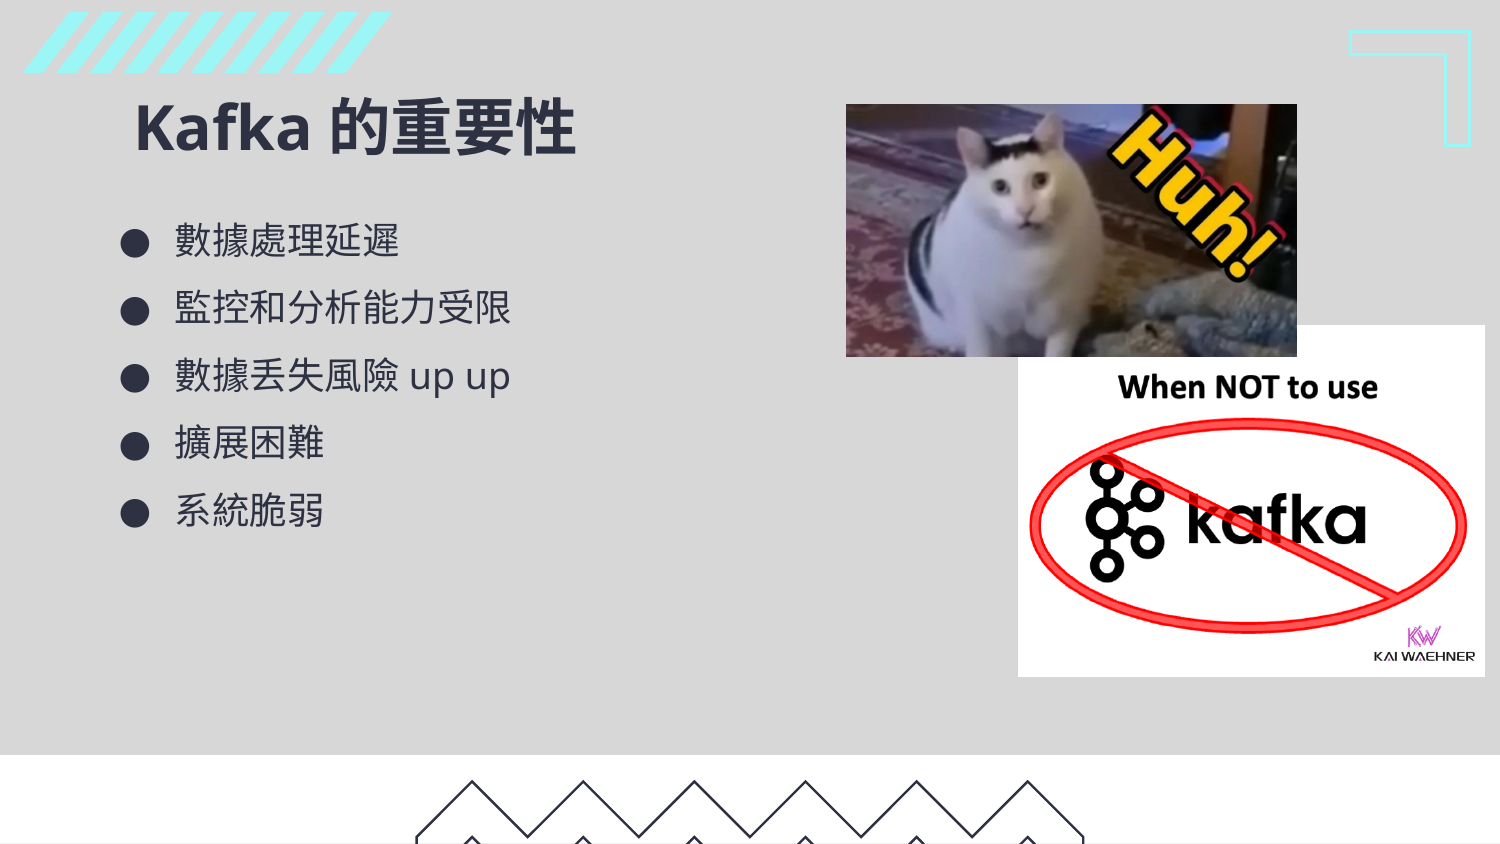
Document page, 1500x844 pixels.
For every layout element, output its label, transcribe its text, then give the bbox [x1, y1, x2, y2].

title Kafka的重要性 [118, 72, 1382, 167]
picture [846, 103, 1485, 677]
text_box 數據處理延遲 監控和分析能力受限 數據丢失風險up up 擴展困難 系統脆弱 [84, 179, 1401, 705]
